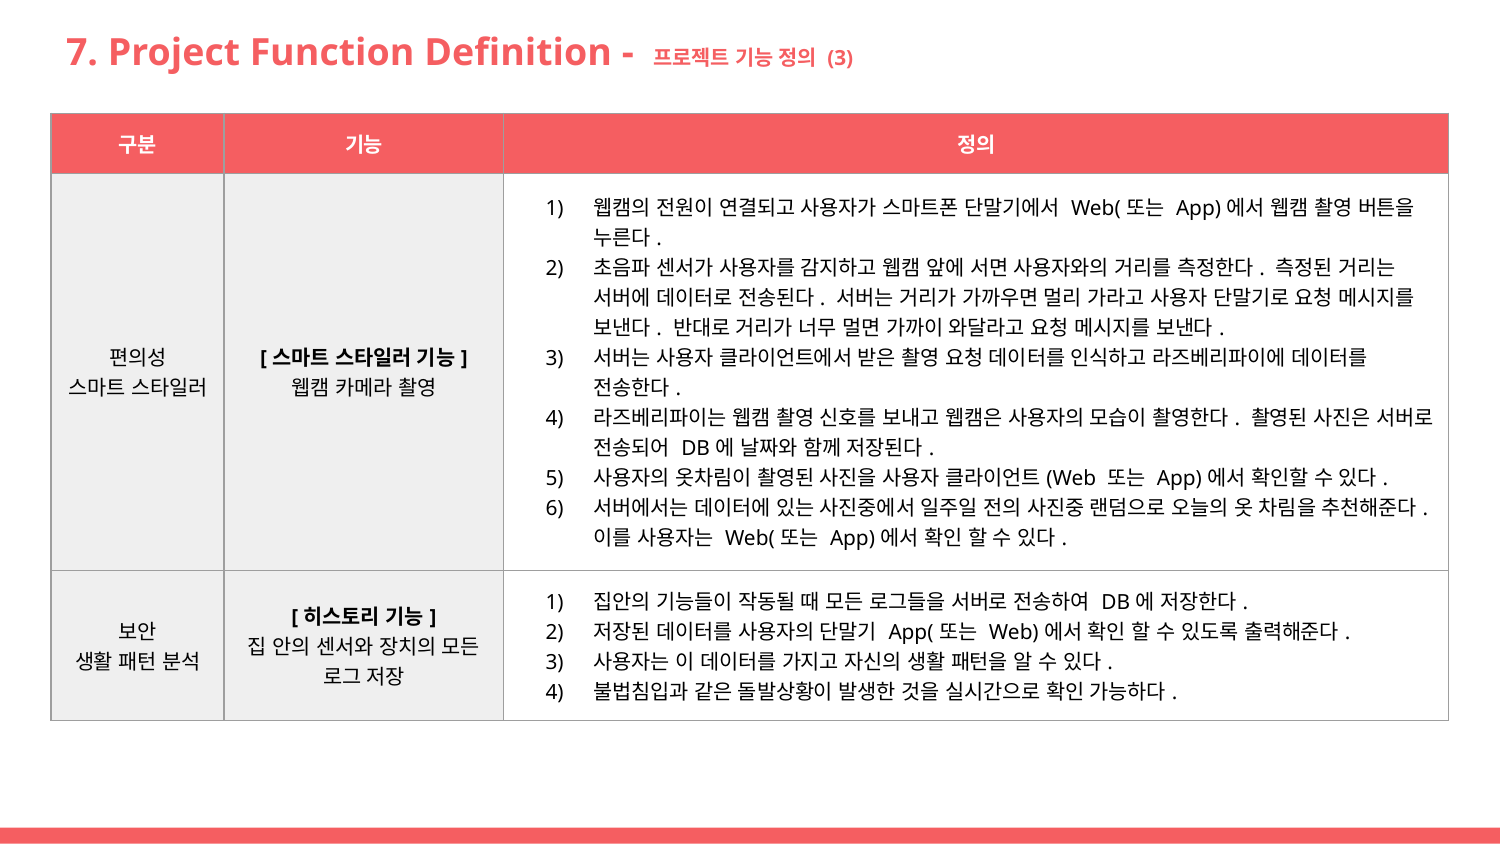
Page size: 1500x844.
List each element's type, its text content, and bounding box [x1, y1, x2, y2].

table_cell 웹캠의 전원이 연결되고 사용자가 스마트폰 단말기에서 Web(또는 App)에서 웹캠 촬영 버튼을 누른다. 초음파 센서가 사용자를 감지하고 웹캠 앞에 서면 사용자와의 거리를 측정한다. 측정된 거리는 서버에 데이터로 전송된다. 서버는 거리가 가까우면 멀리 가라고 사용자 단말기로 요청 메시지를 보낸다. 반대로 거리가 너무 멀면 가까이 와달라고 요청 메시지를 보낸다. 서버는 사용자 클라이언트에서 받은 촬영 요청 데이터를 인식하고 라즈베리파이에 데이터를 전송한다. 라즈베리파이는 웹캠 촬영 신호를 보내고 웹캠은 사용자의 모습이 촬영한다. 촬영된 사진은 서버로 전송되어 DB에 날짜와 함께 저장된다. 사용자의 옷차림이 촬영된 사진을 사용자 클라이언트(Web 또는 App)에서 확인할 수 있다. 서버에서는 데이터에 있는 사진중에서 일주일 전의 사진중 랜덤으로 오늘의 옷 차림을 추천해준다. 이를 사용자는 Web(또는 App)에서 확인 할 수 있다. [504, 174, 1448, 570]
table_cell 보안 생활 패턴 분석 [52, 571, 223, 720]
table_cell [히스토리 기능] 집 안의 센서와 장치의 모든 로그 저장 [225, 571, 503, 720]
title 7. Project Function Definition - 프로젝트 기능 정의 (3) [51, 12, 1449, 104]
table_cell [스마트 스타일러 기능] 웹캠 카메라 촬영 [225, 174, 503, 570]
table_header 기능 [225, 114, 503, 173]
table_header 정의 [504, 114, 1448, 173]
table_cell 편의성 스마트 스타일러 [52, 174, 223, 570]
table_cell 집안의 기능들이 작동될 때 모든 로그들을 서버로 전송하여 DB에 저장한다. 저장된 데이터를 사용자의 단말기 App(또는 Web)에서 확인 할 수 있도록 출력해준다. 사용자는 이 데이터를 가지고 자신의 생활 패턴을 알 수 있다. 불법침입과 같은 돌발상황이 발생한 것을 실시간으로 확인 가능하다. [504, 571, 1448, 720]
table_header 구분 [52, 114, 223, 173]
